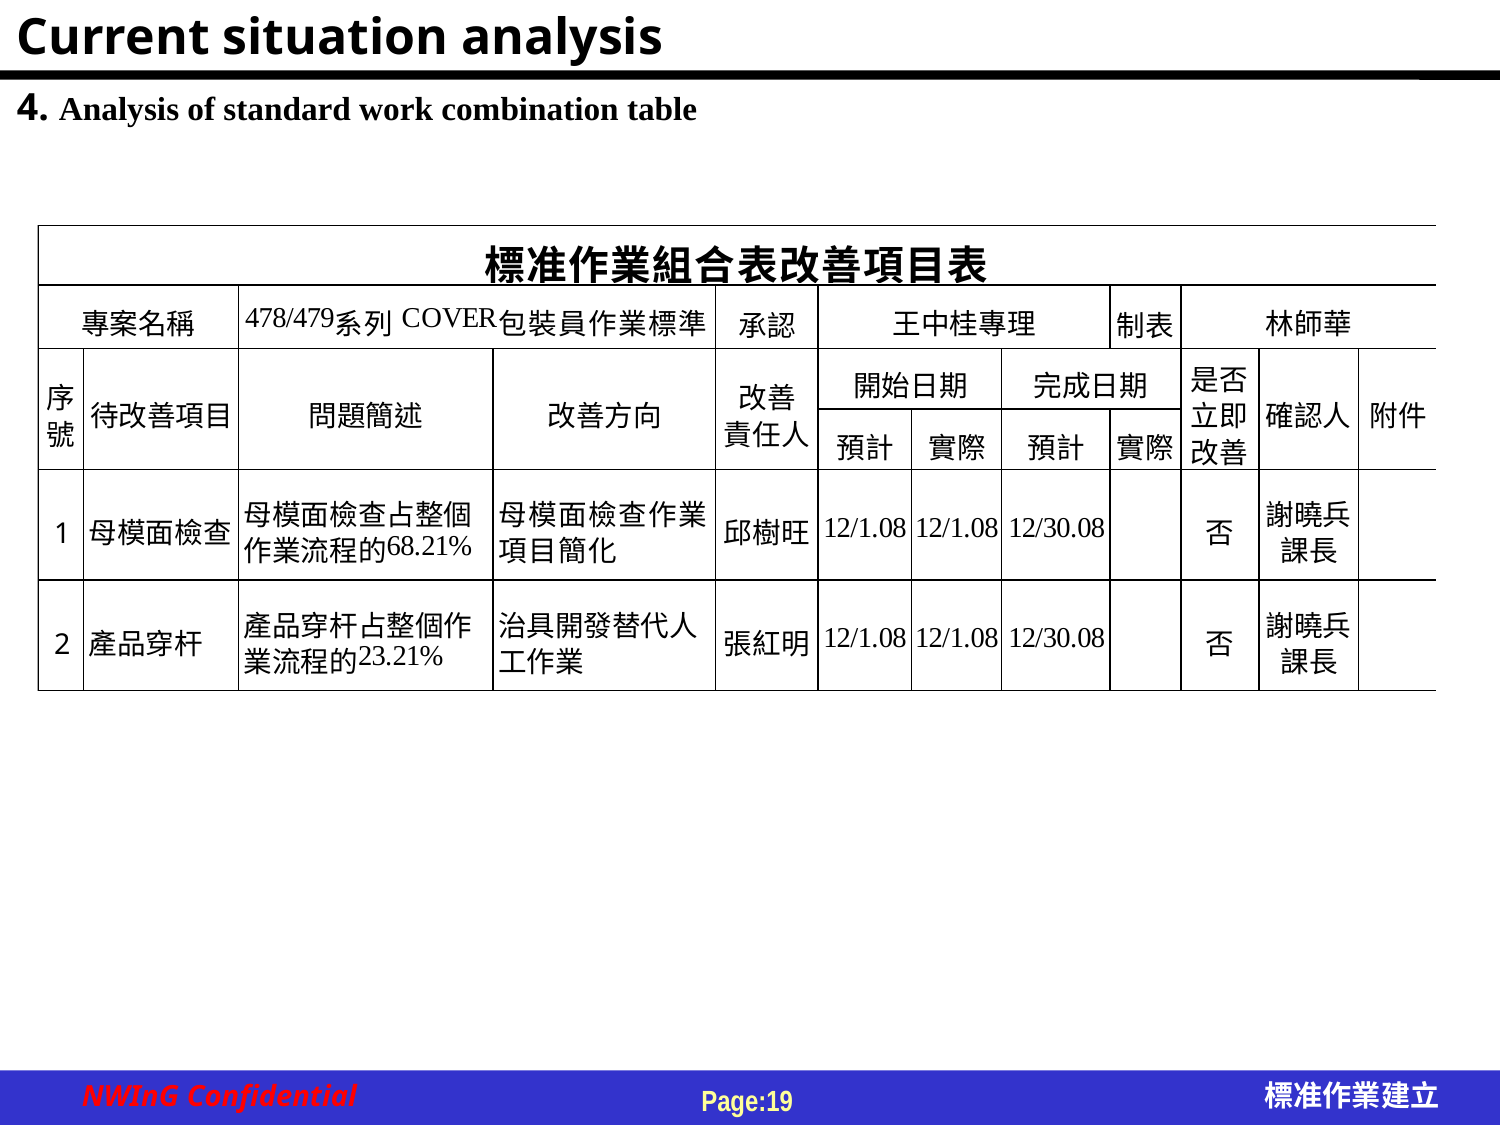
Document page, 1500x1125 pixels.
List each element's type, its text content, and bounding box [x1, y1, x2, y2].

text_box Current situation analysis [13, 13, 747, 70]
text_box 4. Analysis of standard work combination table [13, 87, 880, 134]
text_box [36, 224, 1438, 693]
